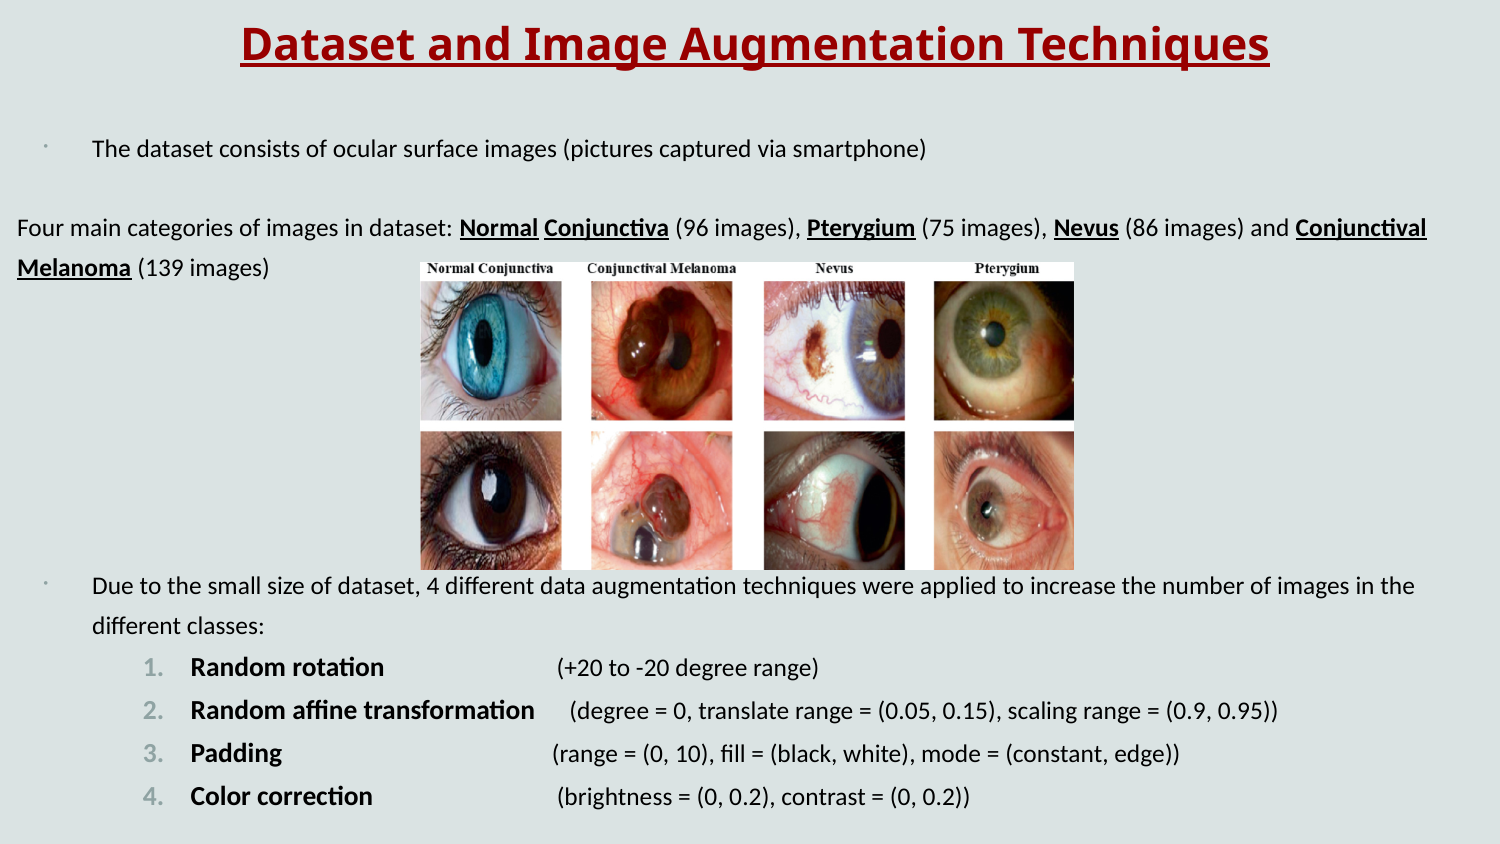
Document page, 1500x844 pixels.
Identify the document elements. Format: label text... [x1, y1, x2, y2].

picture [420, 261, 1075, 570]
title Dataset and Image Augmentation Techniques [10, 20, 1500, 75]
list The dataset consists of ocular surface images (pictures captured via smartphone) Four main categories of images in dataset: Normal Conjunctiva (96 images), Pterygium (75 images), Nevus (86 images) and Conjunctival Melanoma (139 images) Due to the small size of dataset, 4 different data augmentation techniques were applied to increase the number of images in the different classes: Random rotation (+20 to -20 degree range) Random affine transformation (degree = 0, translate range = (0.05, 0.15), scaling range = (0.9, 0.95)) Padding (range = (0, 10), fill = (black, white), mode = (constant, edge)) Color correction (brightness = (0, 0.2), contrast = (0, 0.2)) [5, 88, 1500, 844]
